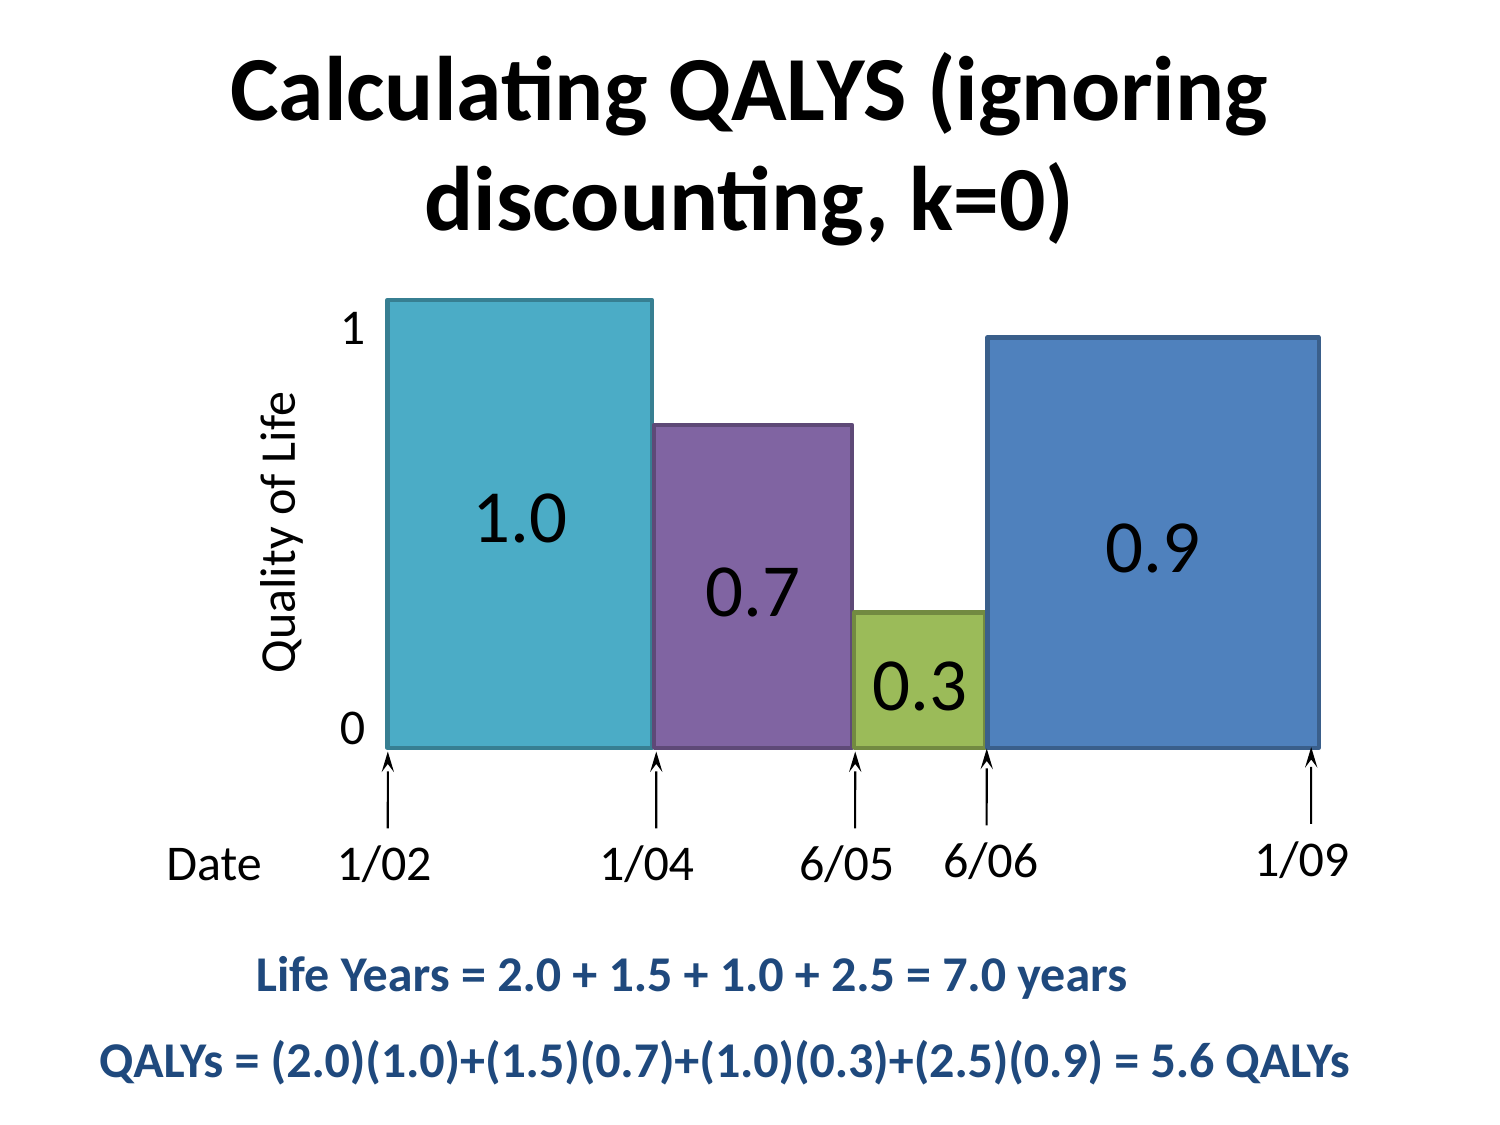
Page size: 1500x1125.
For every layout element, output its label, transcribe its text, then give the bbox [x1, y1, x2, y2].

text_box [1305, 747, 1318, 768]
text_box Date [151, 836, 278, 897]
text_box 6/06 [928, 834, 1054, 895]
text_box 0 [325, 687, 381, 763]
text_box [385, 298, 654, 750]
text_box QALYs = (2.0)(1.0)+(1.5)(0.7)+(1.0)(0.3)+(2.5)(0.9) = 5.6 QALYs [0, 1020, 1450, 1096]
text_box 1 [325, 287, 381, 363]
text_box [650, 751, 663, 773]
text_box 0.9 [985, 335, 1321, 750]
text_box 0.7 [652, 423, 854, 750]
text_box [849, 751, 862, 773]
text_box Life Years = 2.0 + 1.5 + 1.0 + 2.5 = 7.0 years [168, 934, 1216, 1010]
text_box 1.0 [453, 460, 587, 565]
text_box Quality of Life [237, 376, 313, 689]
title Calculating QALYS (ignoring discounting, k=0) [75, 45, 1425, 233]
text_box 1/02 [321, 837, 447, 897]
text_box [381, 751, 395, 773]
text_box 6/05 [784, 837, 910, 897]
text_box 1/09 [1239, 833, 1365, 893]
text_box [980, 748, 993, 770]
text_box 1/04 [584, 837, 710, 897]
text_box 0.3 [852, 610, 985, 750]
